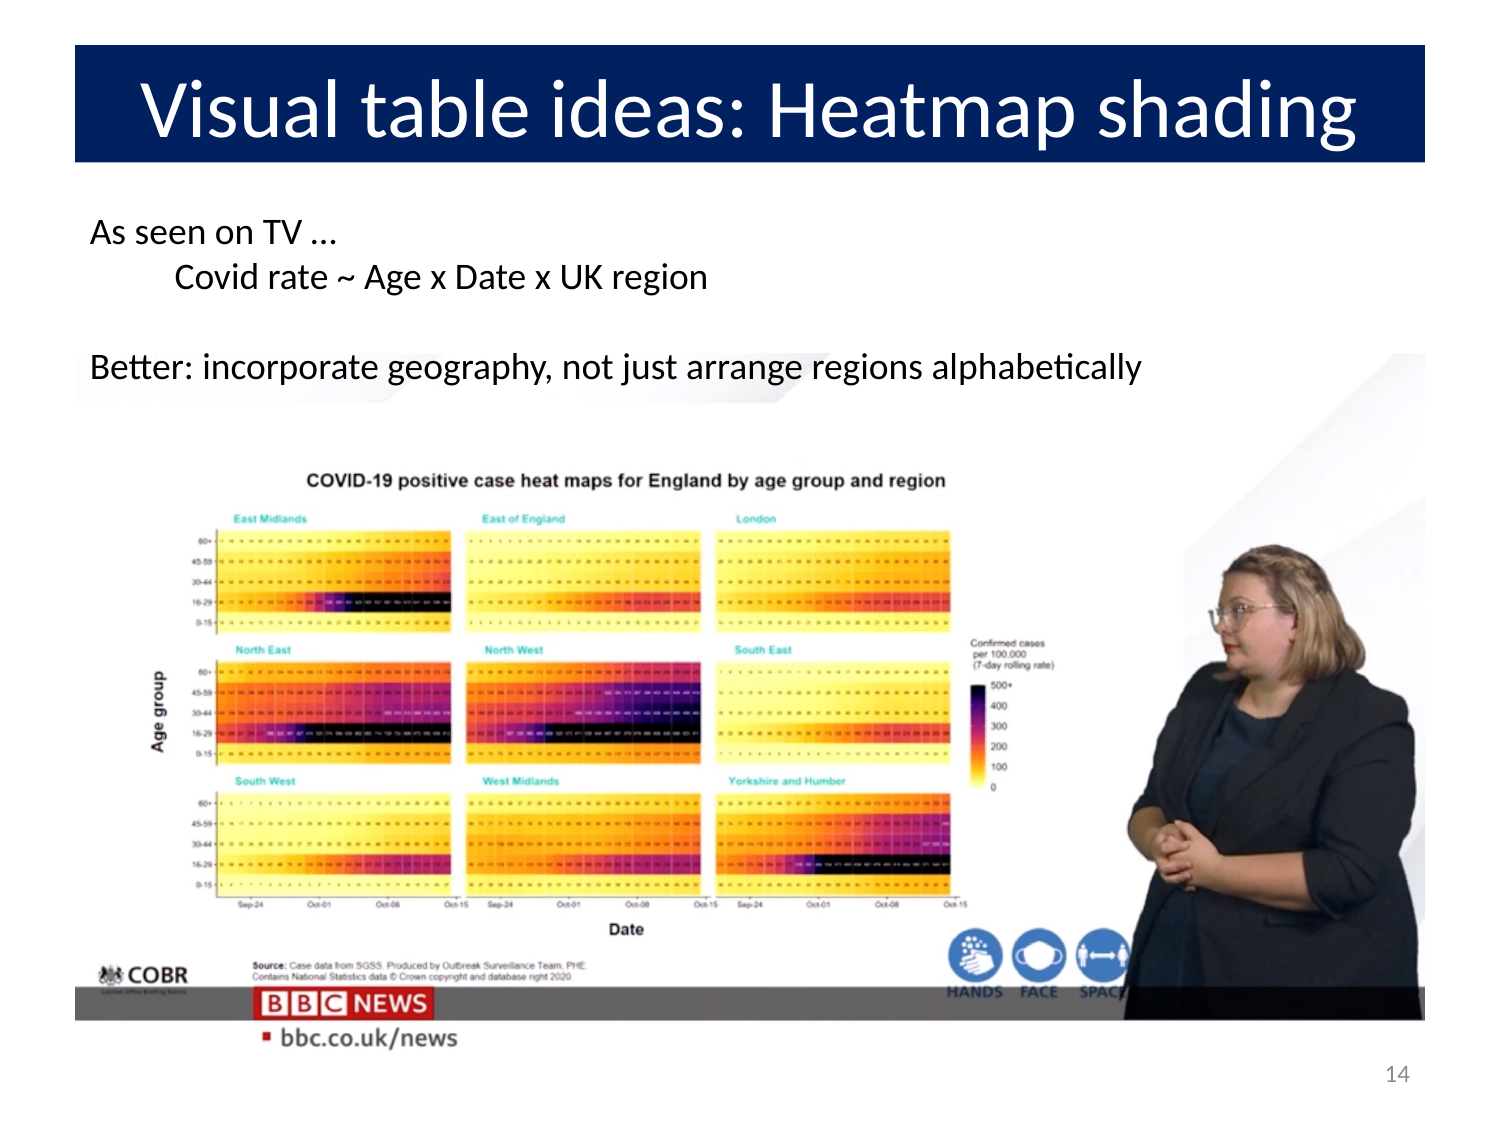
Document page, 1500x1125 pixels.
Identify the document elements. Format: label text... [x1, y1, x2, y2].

picture [74, 353, 1426, 1070]
text_box As seen on TV … Covid rate ~ Age x Date x UK region Better: incorporate geography, not just arrange regions alphabetically [74, 199, 1425, 353]
slide_number 14 [1074, 1077, 1425, 1103]
title Visual table ideas: Heatmap shading [75, 45, 1425, 163]
